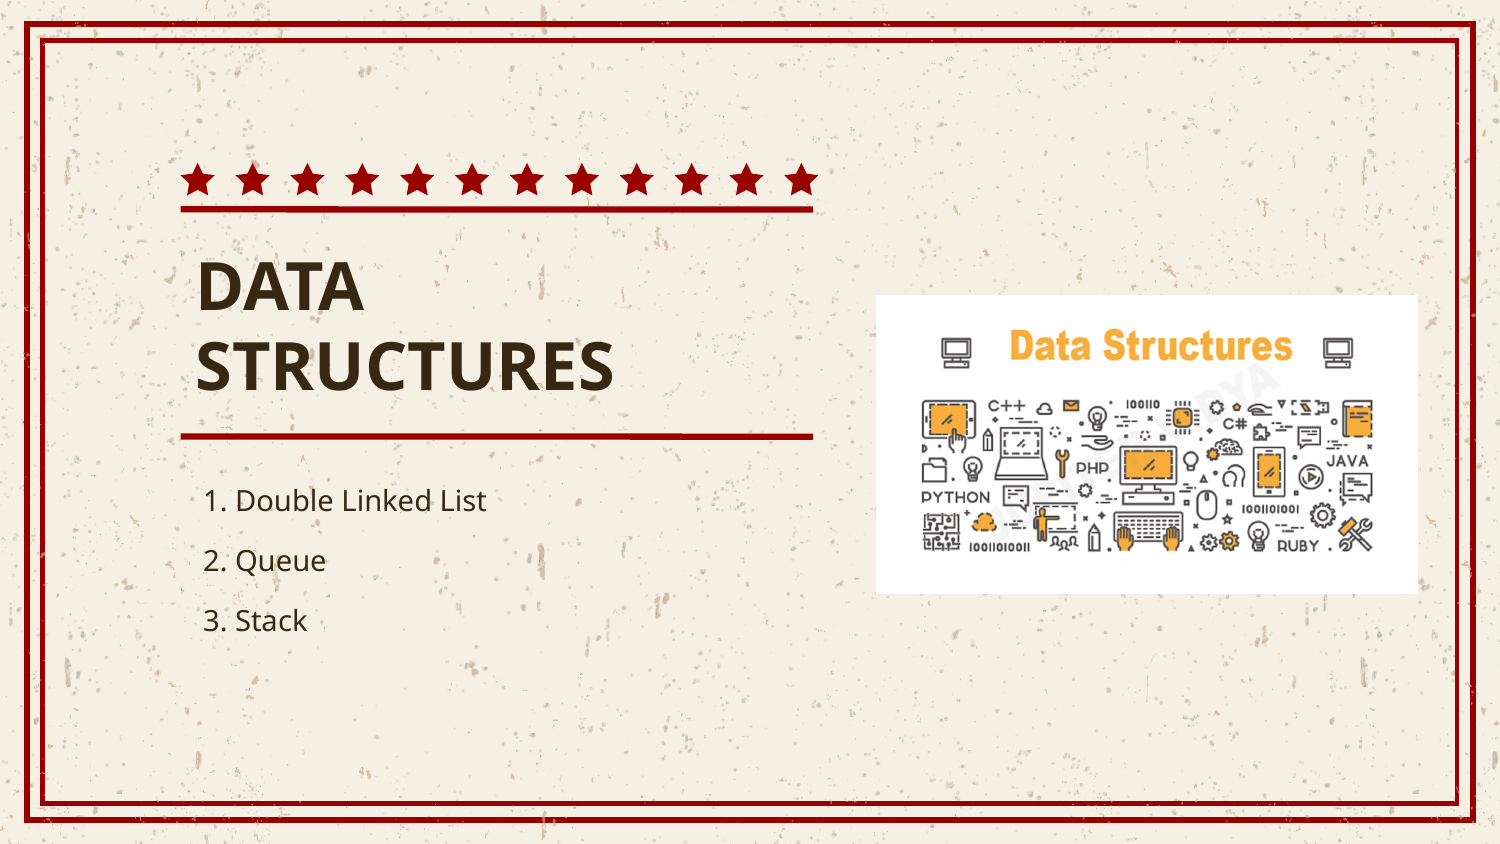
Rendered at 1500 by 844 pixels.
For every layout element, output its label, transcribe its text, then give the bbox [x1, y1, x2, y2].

picture [1, 1, 1500, 844]
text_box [180, 162, 819, 437]
subtitle 1. Double Linked List 2. Queue 3. Stack [180, 443, 751, 684]
